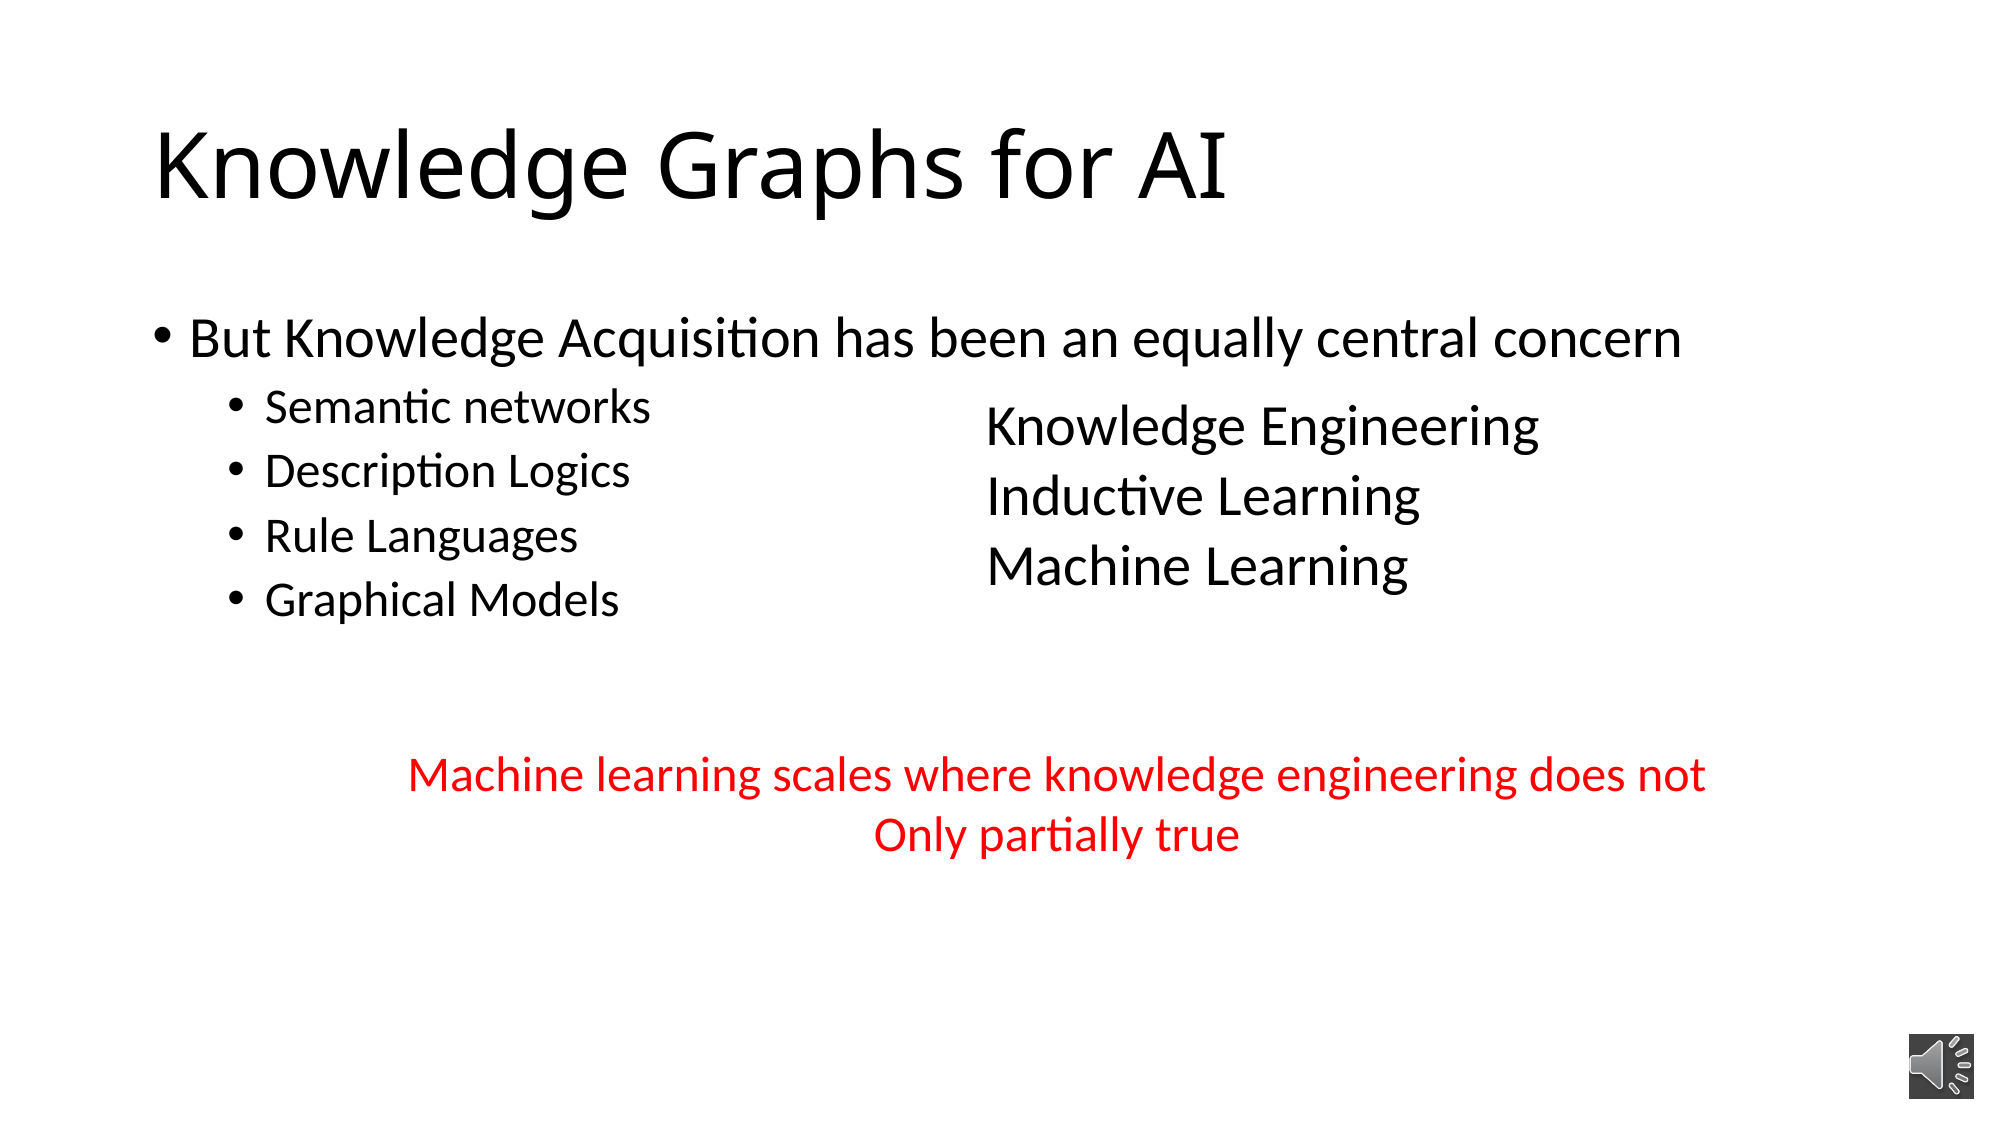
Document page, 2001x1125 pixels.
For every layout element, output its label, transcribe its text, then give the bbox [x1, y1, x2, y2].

text_box Machine learning scales where knowledge engineering does not Only partially true [392, 734, 1722, 870]
title Knowledge Graphs for AI [137, 59, 1863, 278]
text_box Knowledge Engineering Inductive Learning Machine Learning [971, 379, 1555, 605]
picture [1908, 1033, 1975, 1100]
list But Knowledge Acquisition has been an equally central concern Semantic networks Description Logics Rule Languages Graphical Models [137, 299, 1863, 1014]
